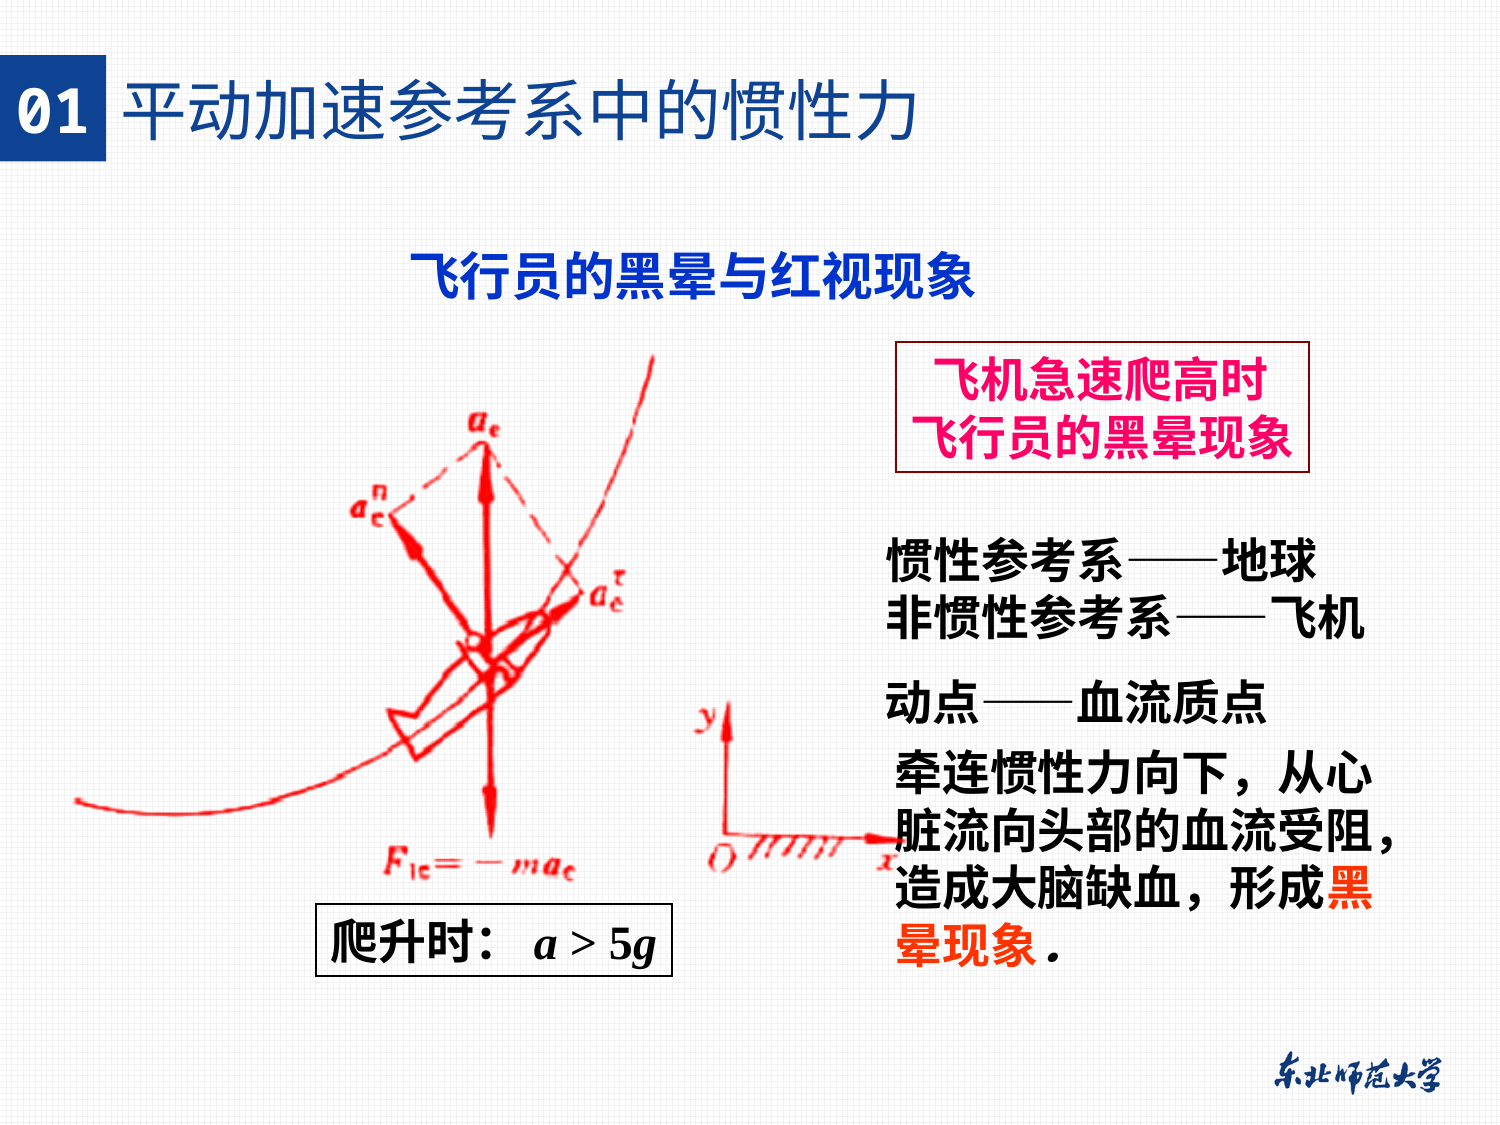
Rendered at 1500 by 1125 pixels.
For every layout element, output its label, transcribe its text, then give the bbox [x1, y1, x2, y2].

text_box 动点——血流质点 [916, 665, 1284, 735]
text_box 飞机急速爬高时 飞行员的黑晕现象 [916, 342, 1310, 472]
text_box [0, 55, 1275, 162]
picture [52, 332, 916, 901]
text_box 爬升时：a > 5g [315, 904, 672, 977]
text_box 牵连惯性力向下，从心脏流向头部的血流受阻，造成大脑缺血，形成黑晕现象． [879, 735, 1435, 980]
text_box 飞行员的黑晕与红视现象 [357, 236, 993, 313]
text_box 惯性参考系——地球 非惯性参考系——飞机 [916, 523, 1381, 653]
